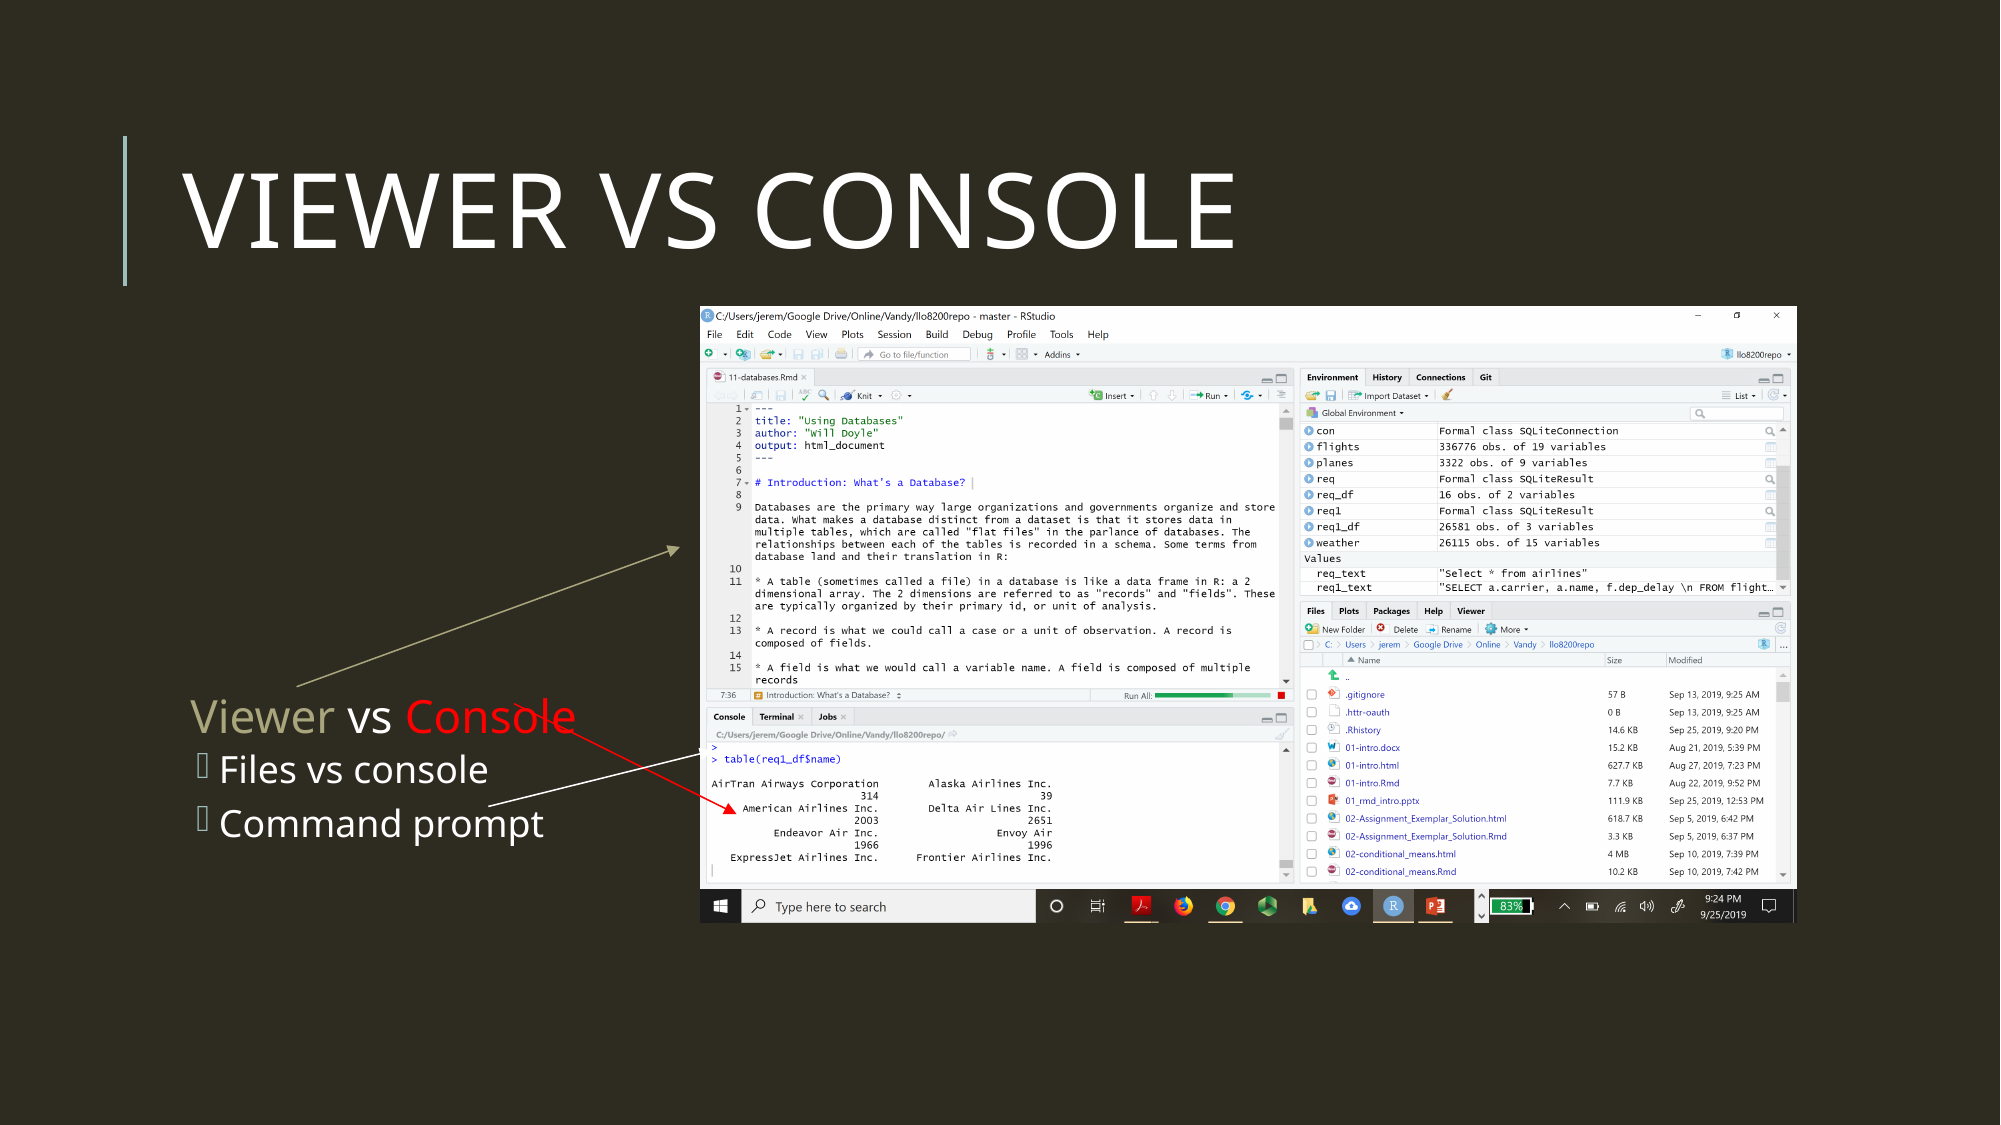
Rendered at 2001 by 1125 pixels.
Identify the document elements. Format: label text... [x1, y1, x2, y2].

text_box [488, 750, 713, 807]
picture [699, 306, 1797, 924]
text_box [513, 703, 737, 815]
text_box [296, 546, 681, 688]
list Viewer vs Console Files vs console Command prompt [168, 375, 701, 1035]
title Viewer vs console [168, 96, 1763, 342]
